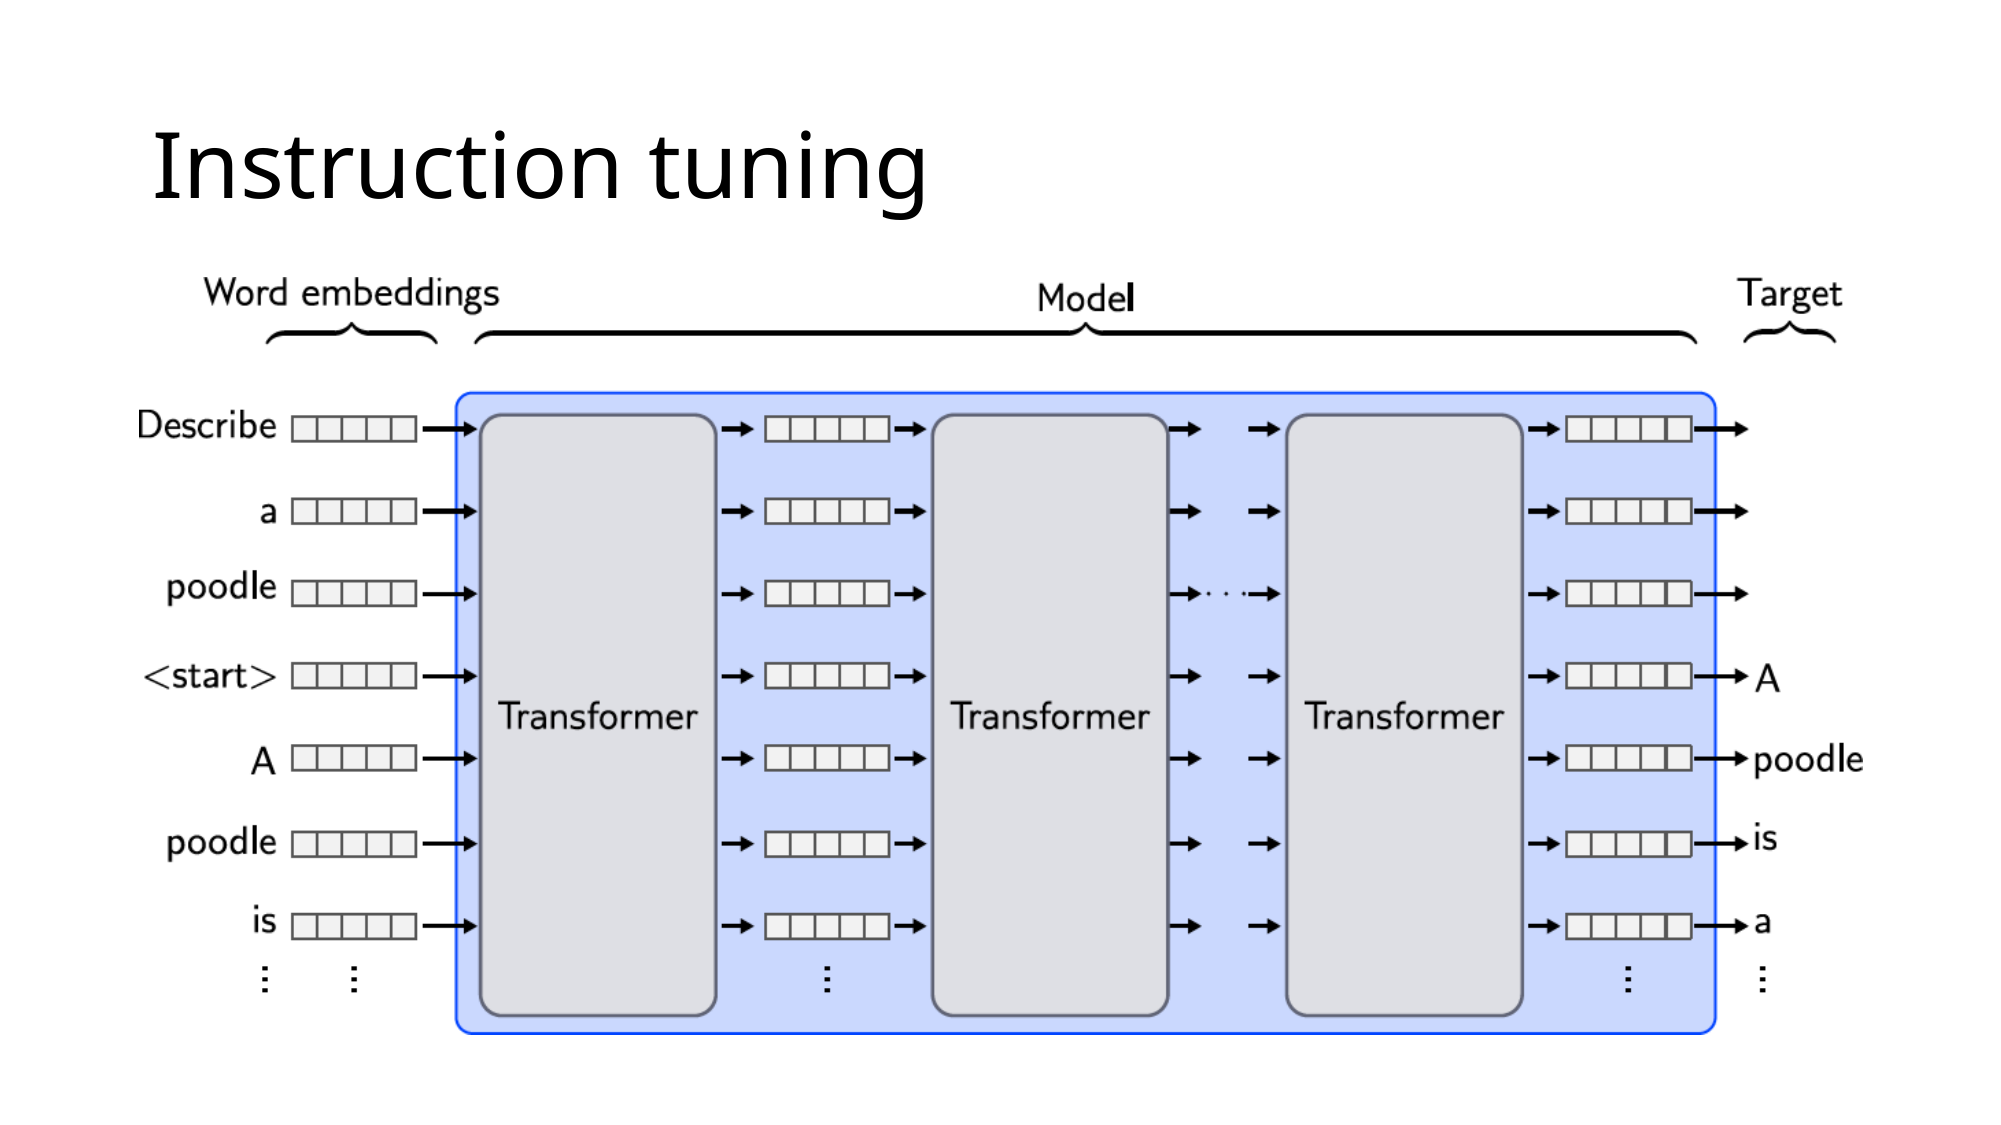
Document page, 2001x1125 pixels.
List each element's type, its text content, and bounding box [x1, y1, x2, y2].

title Instruction tuning [137, 59, 1863, 278]
picture [138, 277, 1863, 1035]
